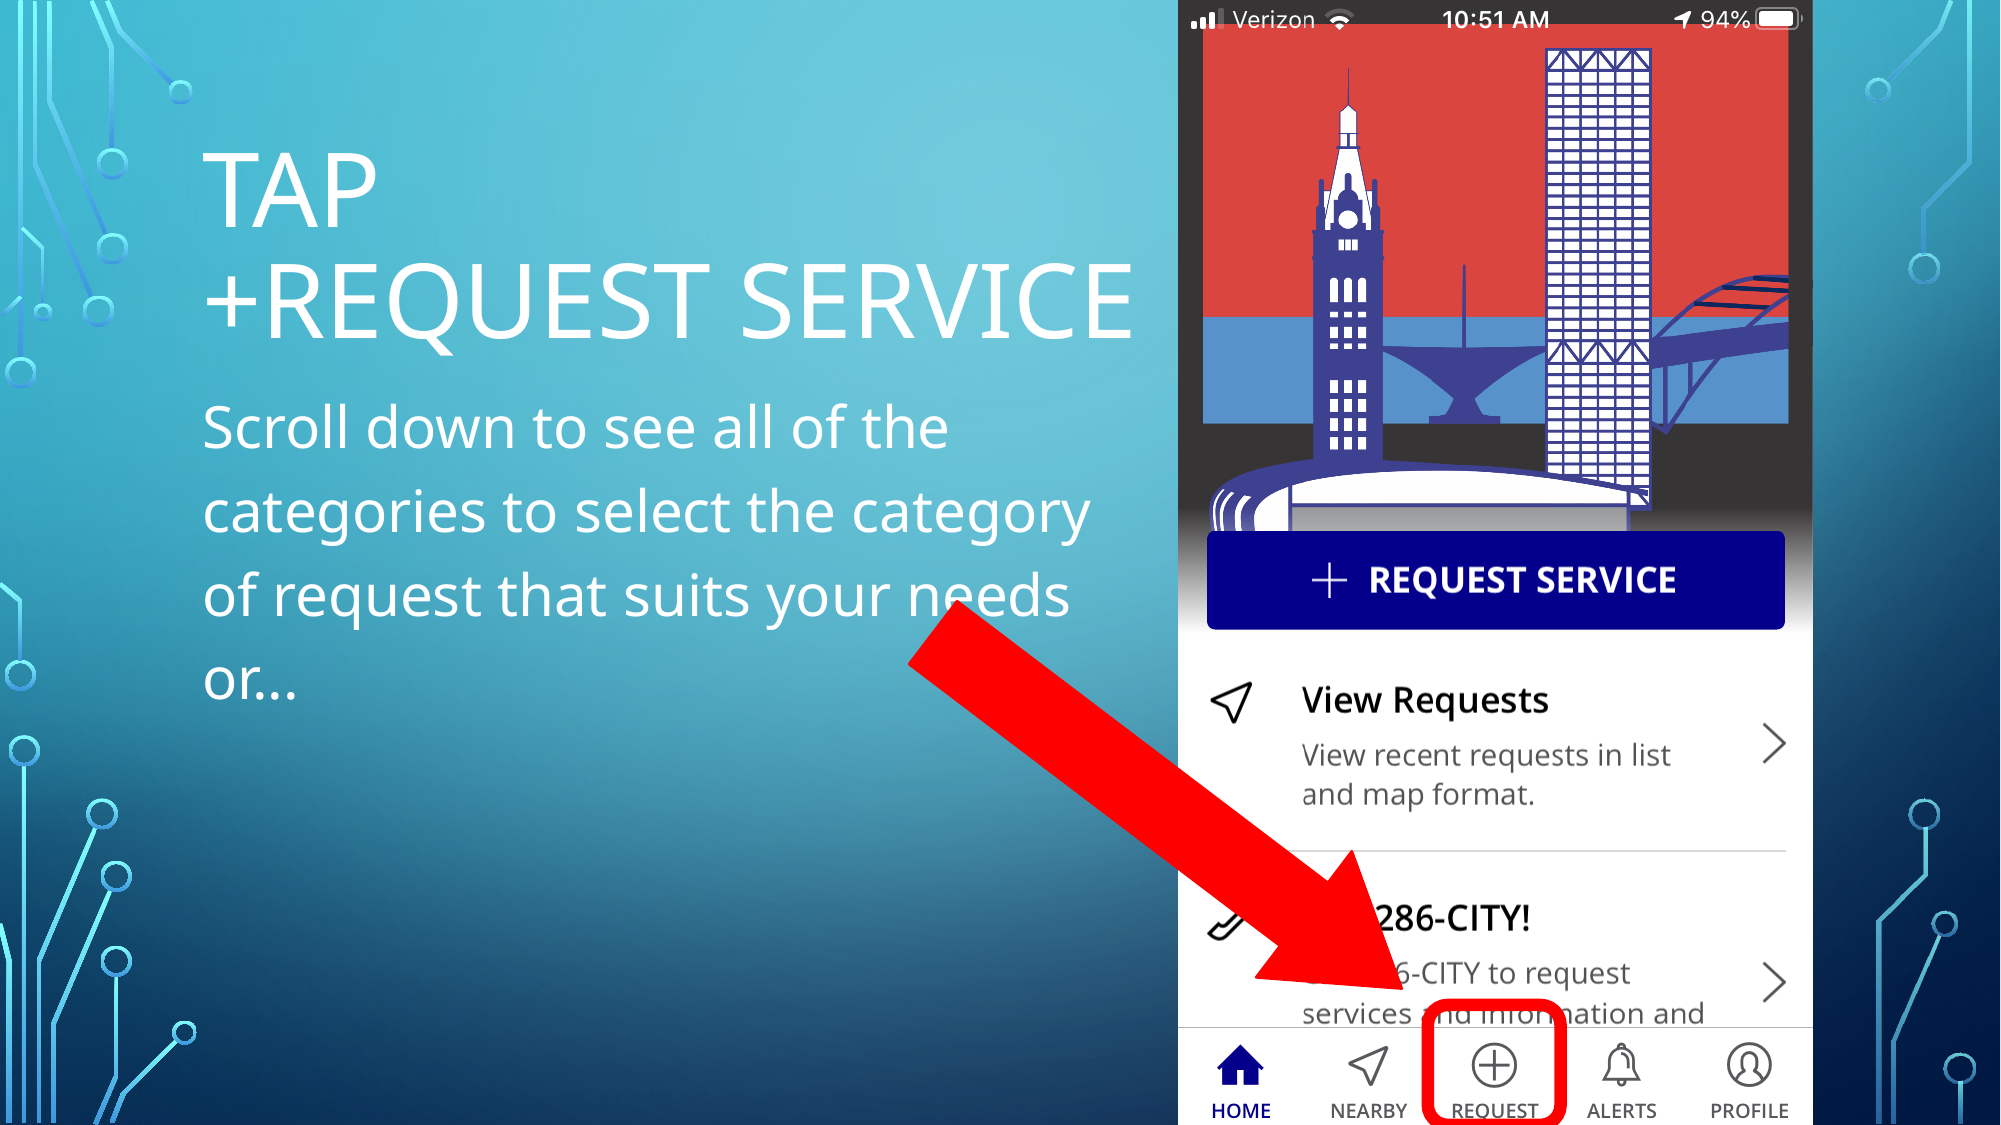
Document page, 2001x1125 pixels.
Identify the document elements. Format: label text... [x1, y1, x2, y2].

list Scroll down to see all of the categories to select the category of request that suits your needs or... [187, 369, 1161, 950]
text_box [908, 600, 1178, 870]
title Tap +Request Service [187, 99, 1161, 369]
picture [1178, 0, 1813, 1125]
